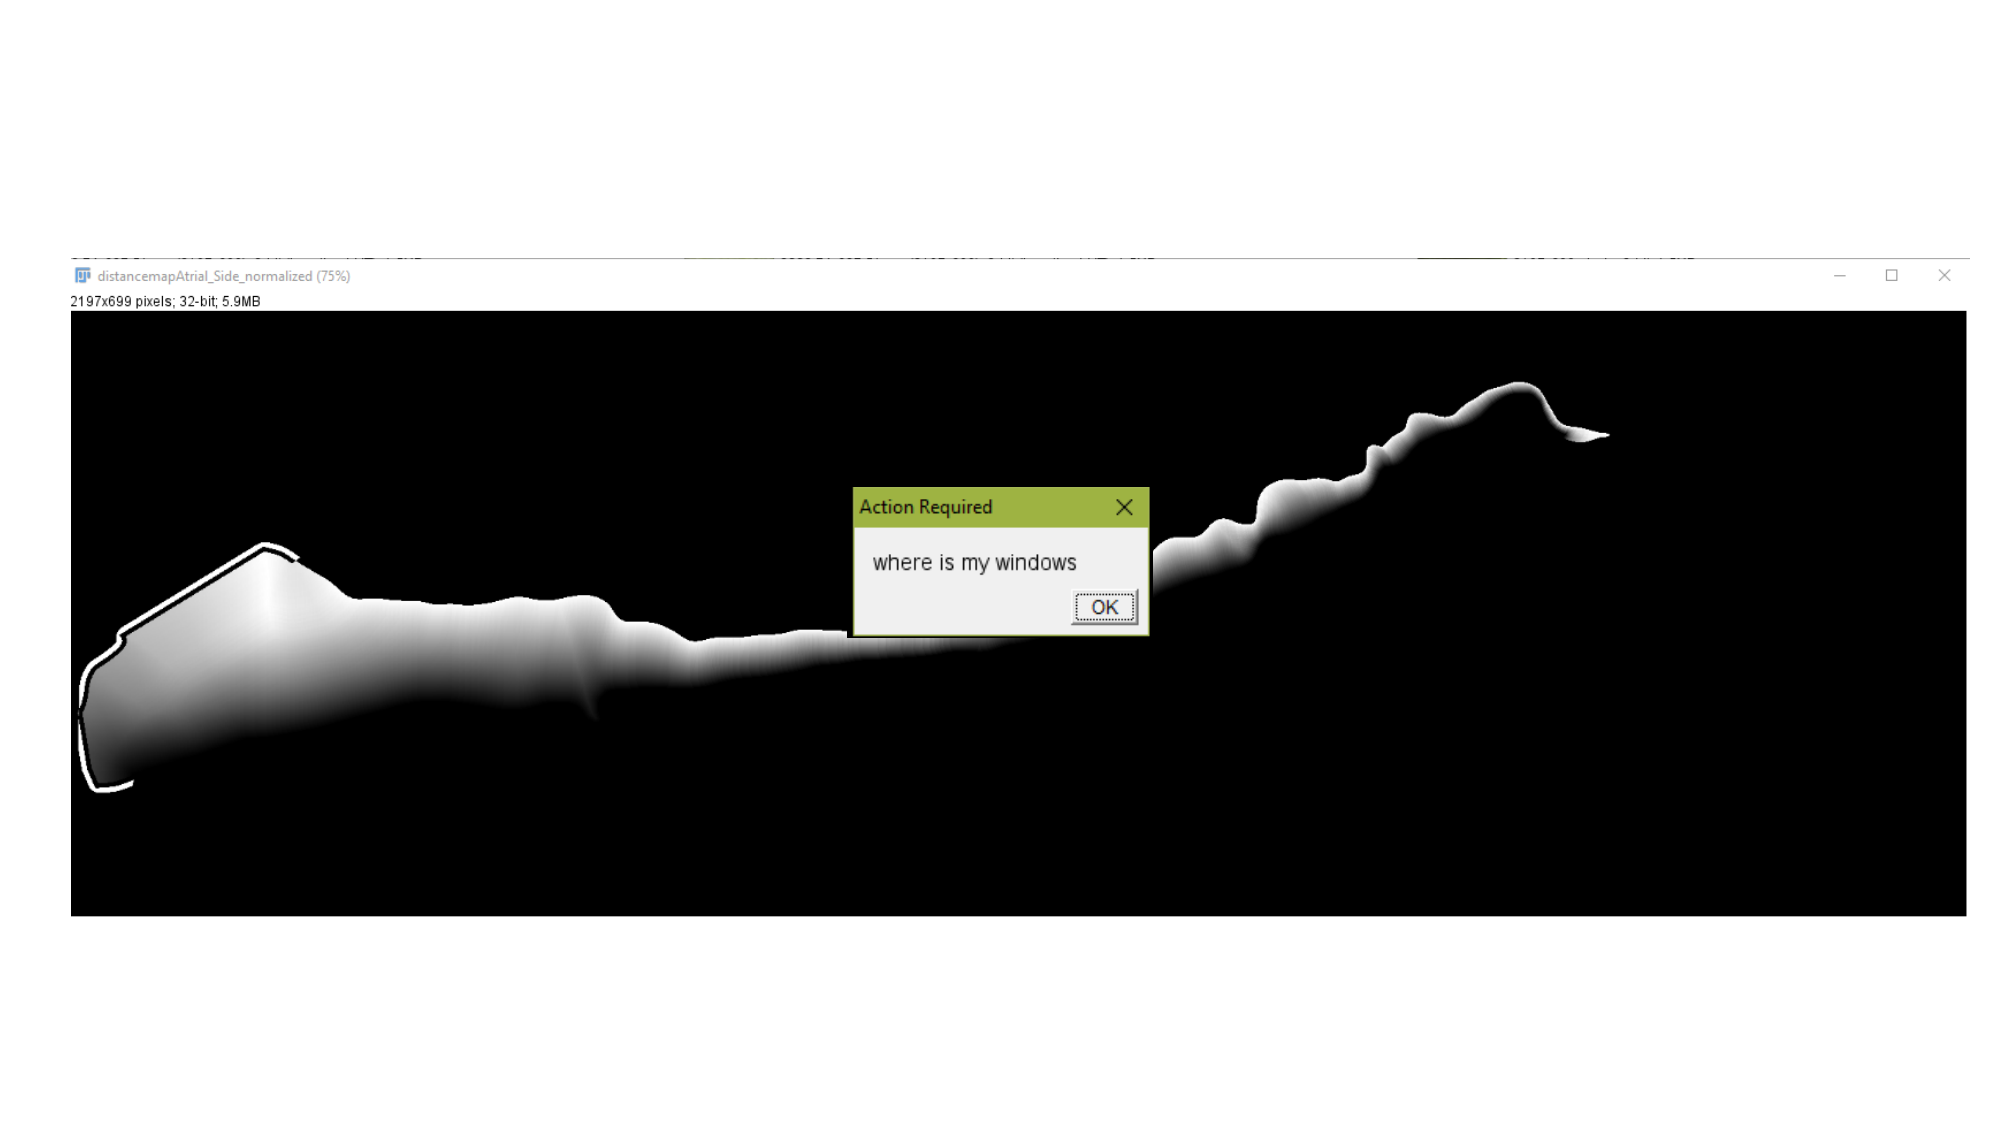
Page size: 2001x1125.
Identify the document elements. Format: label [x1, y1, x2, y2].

picture [71, 258, 1970, 921]
